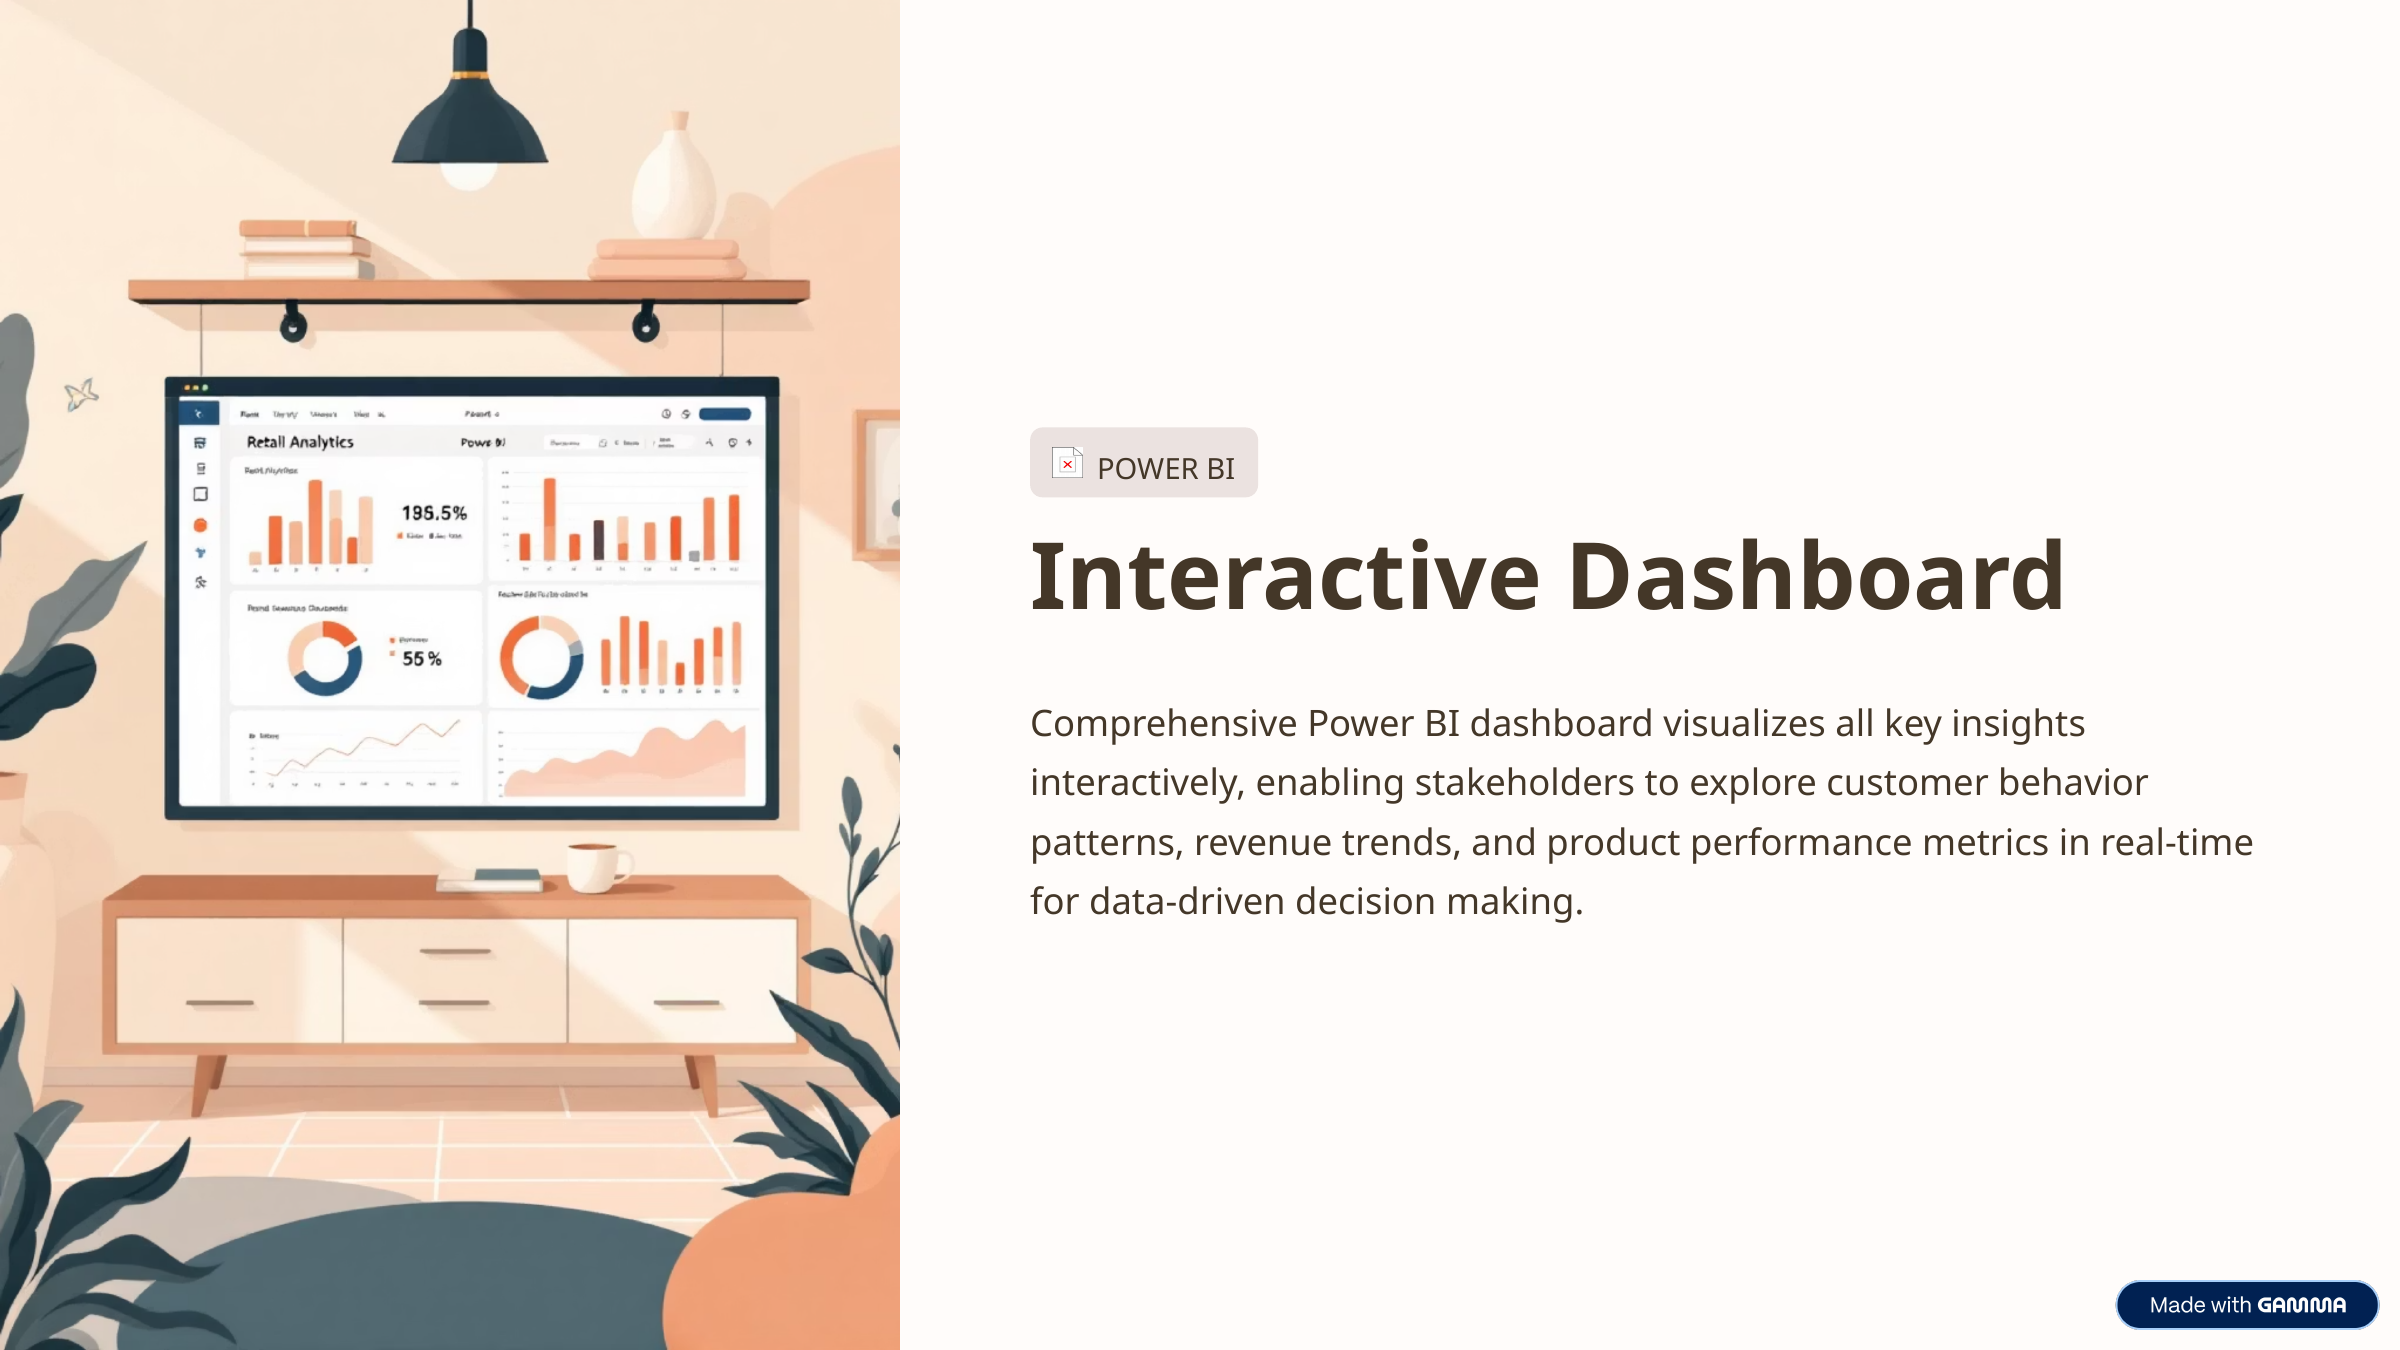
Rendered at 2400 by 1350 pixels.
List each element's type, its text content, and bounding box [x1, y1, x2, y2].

picture [1052, 447, 1083, 478]
text_box Interactive Dashboard [1030, 512, 1961, 629]
text_box Comprehensive Power BI dashboard visualizes all key insights interactively, enabling stakeholders to explore customer behavior patterns, revenue trends, and product performance metrics in real-time for data-driven decision making. [1030, 684, 2270, 923]
text_box [1030, 427, 1259, 498]
text_box POWER BI [1097, 438, 1236, 487]
picture [2106, 1271, 2389, 1339]
picture [0, 0, 900, 1350]
